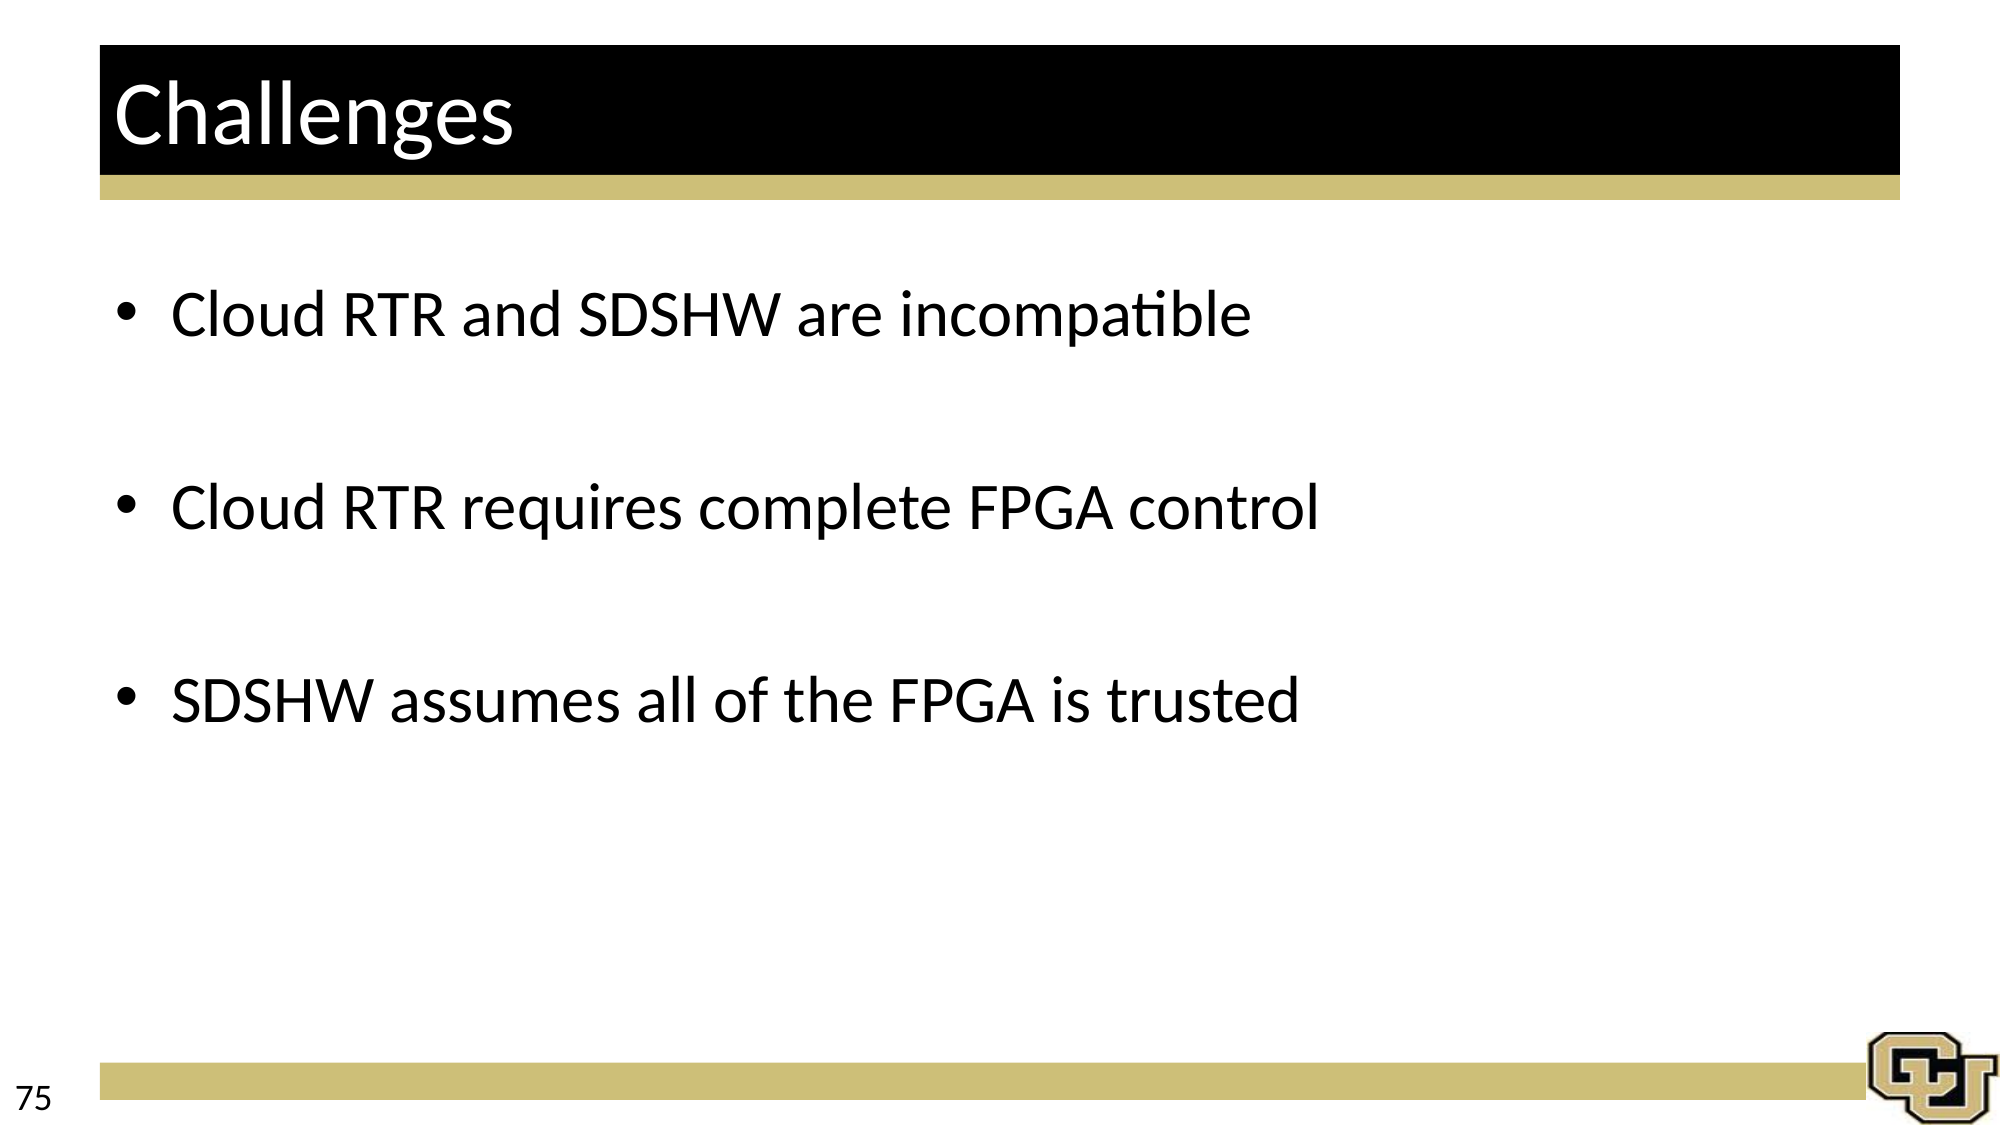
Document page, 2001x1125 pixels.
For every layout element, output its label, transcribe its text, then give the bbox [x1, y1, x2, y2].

list Cloud RTR and SDSHW are incompatible Cloud RTR requires complete FPGA control SDSHW assumes all of the FPGA is trusted [99, 262, 1900, 1005]
title Challenges [99, 45, 1900, 175]
slide_number 75 [0, 1065, 467, 1125]
picture [1866, 1032, 2000, 1125]
